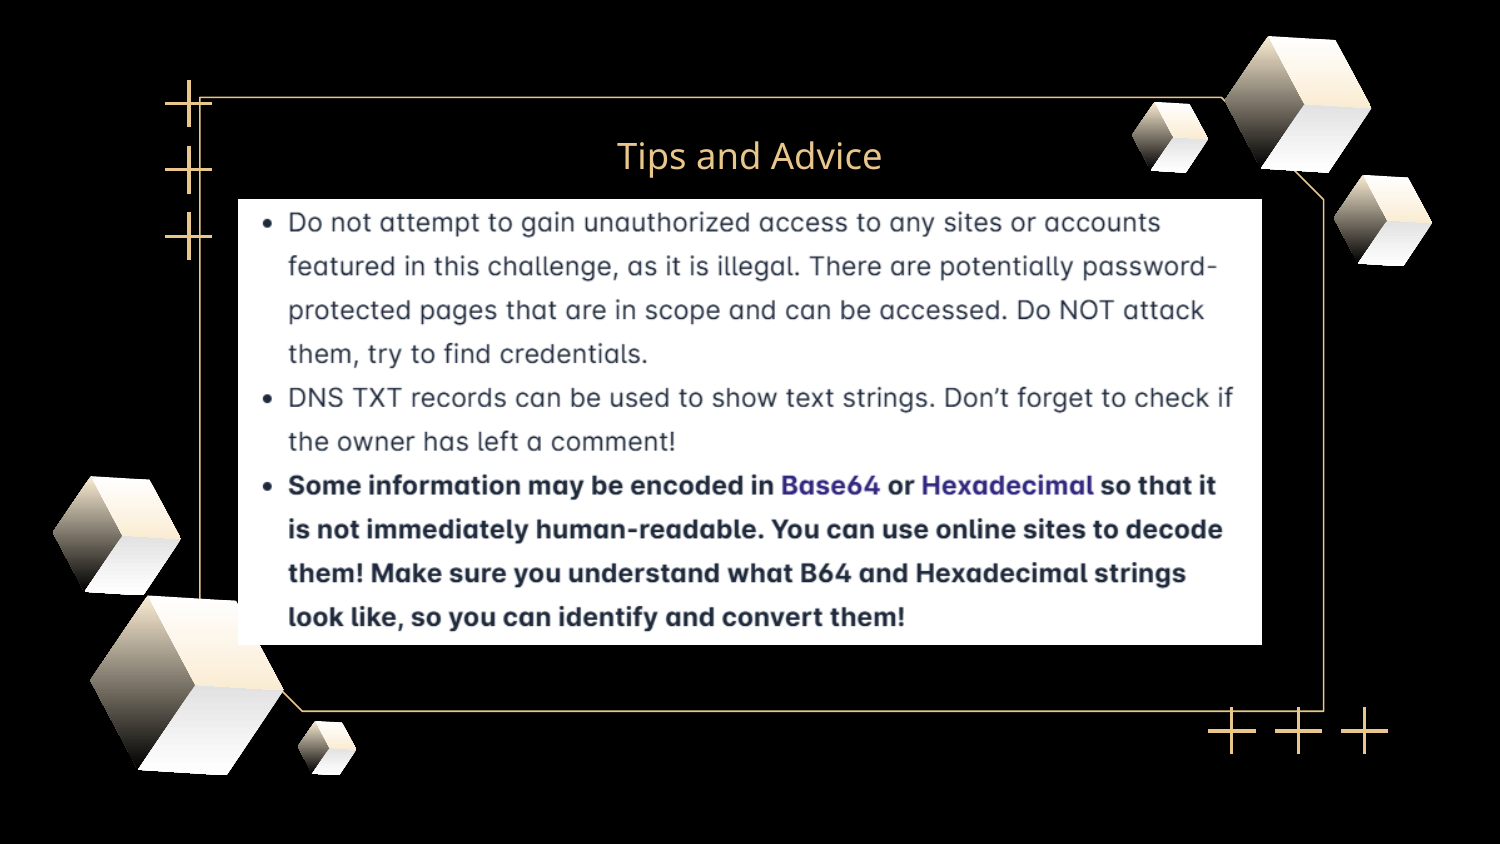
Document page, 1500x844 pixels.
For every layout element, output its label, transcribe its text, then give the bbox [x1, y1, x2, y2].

text_box [199, 97, 1324, 712]
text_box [1333, 174, 1433, 267]
subtitle Tips and Advice [266, 115, 1234, 194]
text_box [52, 475, 182, 596]
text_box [1224, 35, 1372, 173]
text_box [1131, 101, 1209, 173]
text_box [297, 720, 357, 776]
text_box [90, 595, 284, 776]
picture [238, 199, 1262, 645]
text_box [164, 79, 213, 260]
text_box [1274, 640, 1323, 821]
